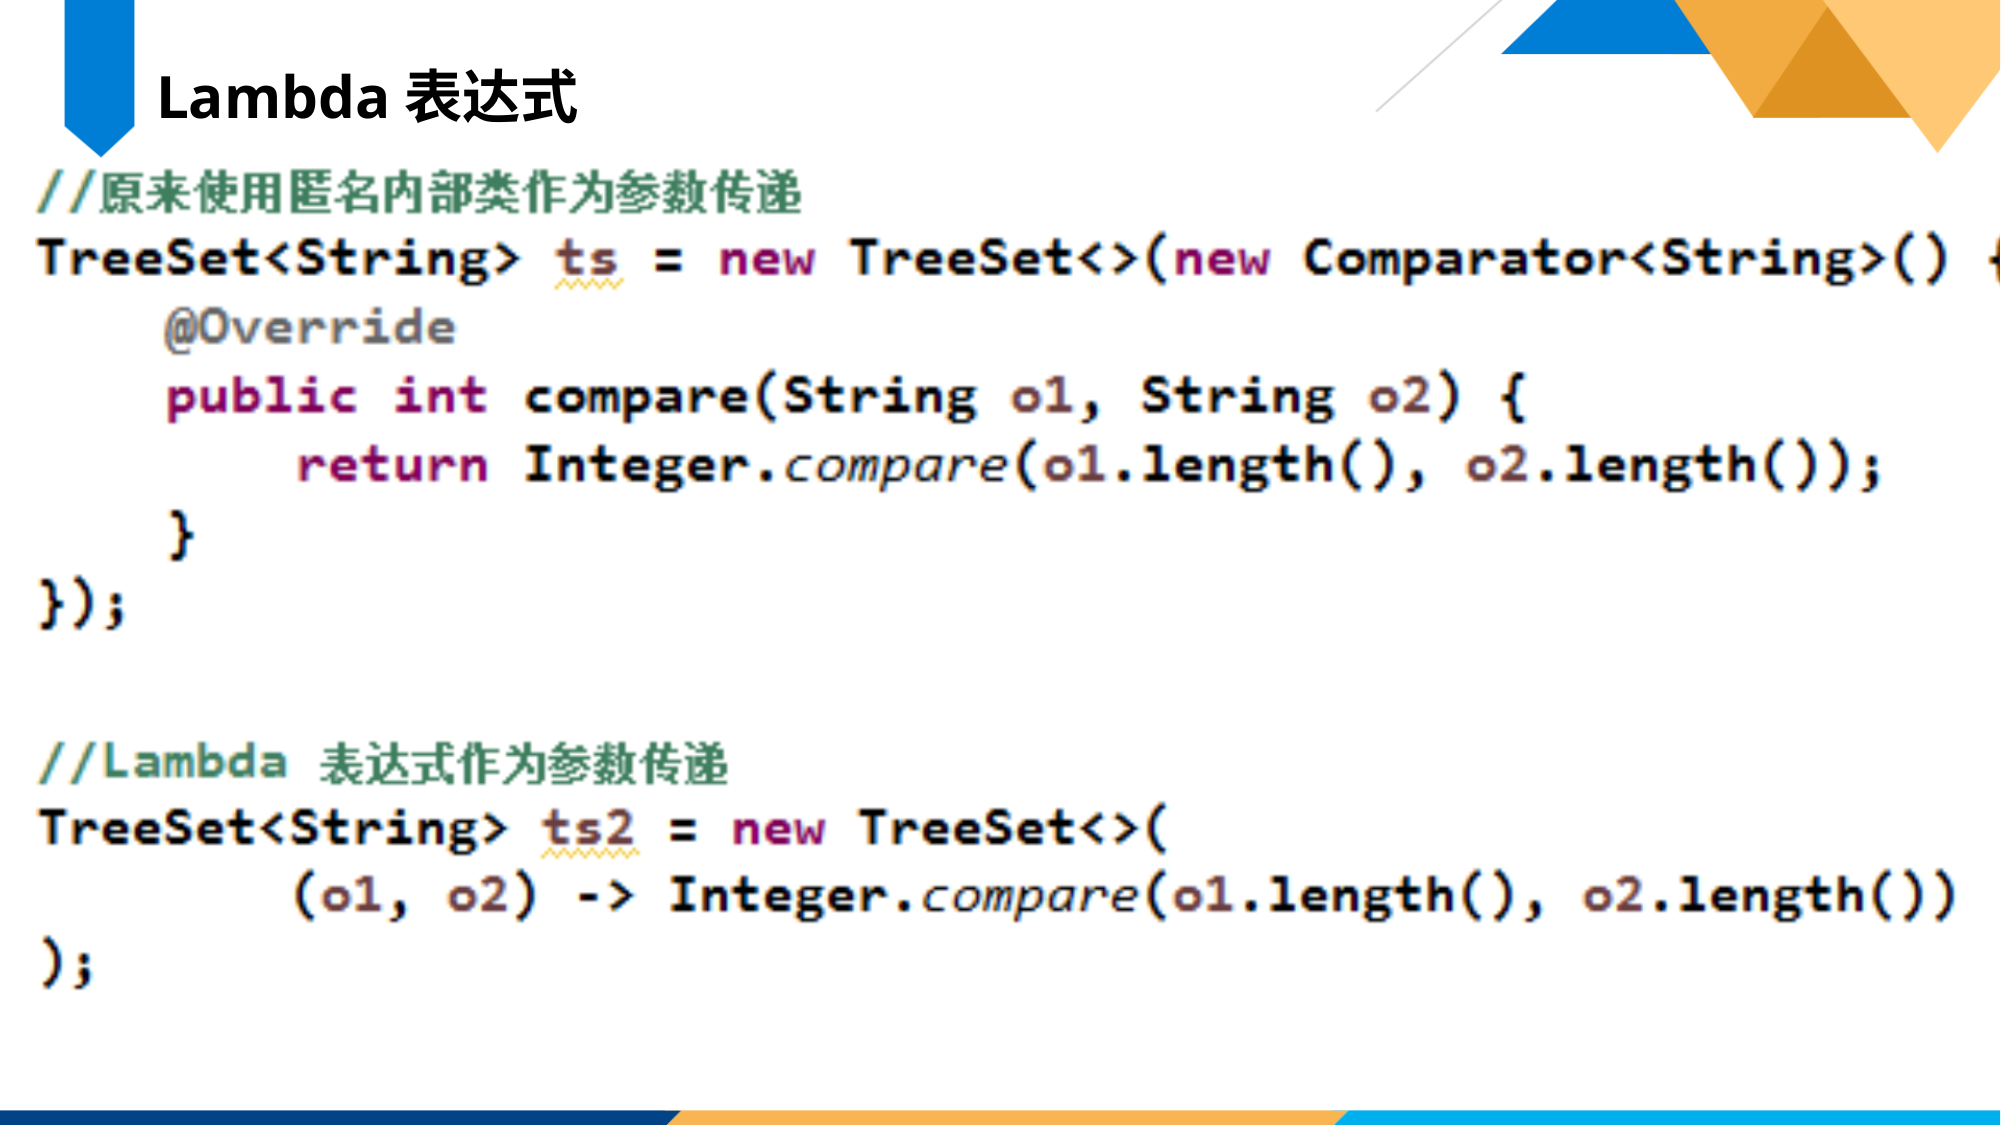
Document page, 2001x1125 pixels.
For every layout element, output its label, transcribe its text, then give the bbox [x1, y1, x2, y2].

picture [0, 0, 2001, 1125]
text_box Lambda表达式 [141, 52, 594, 138]
